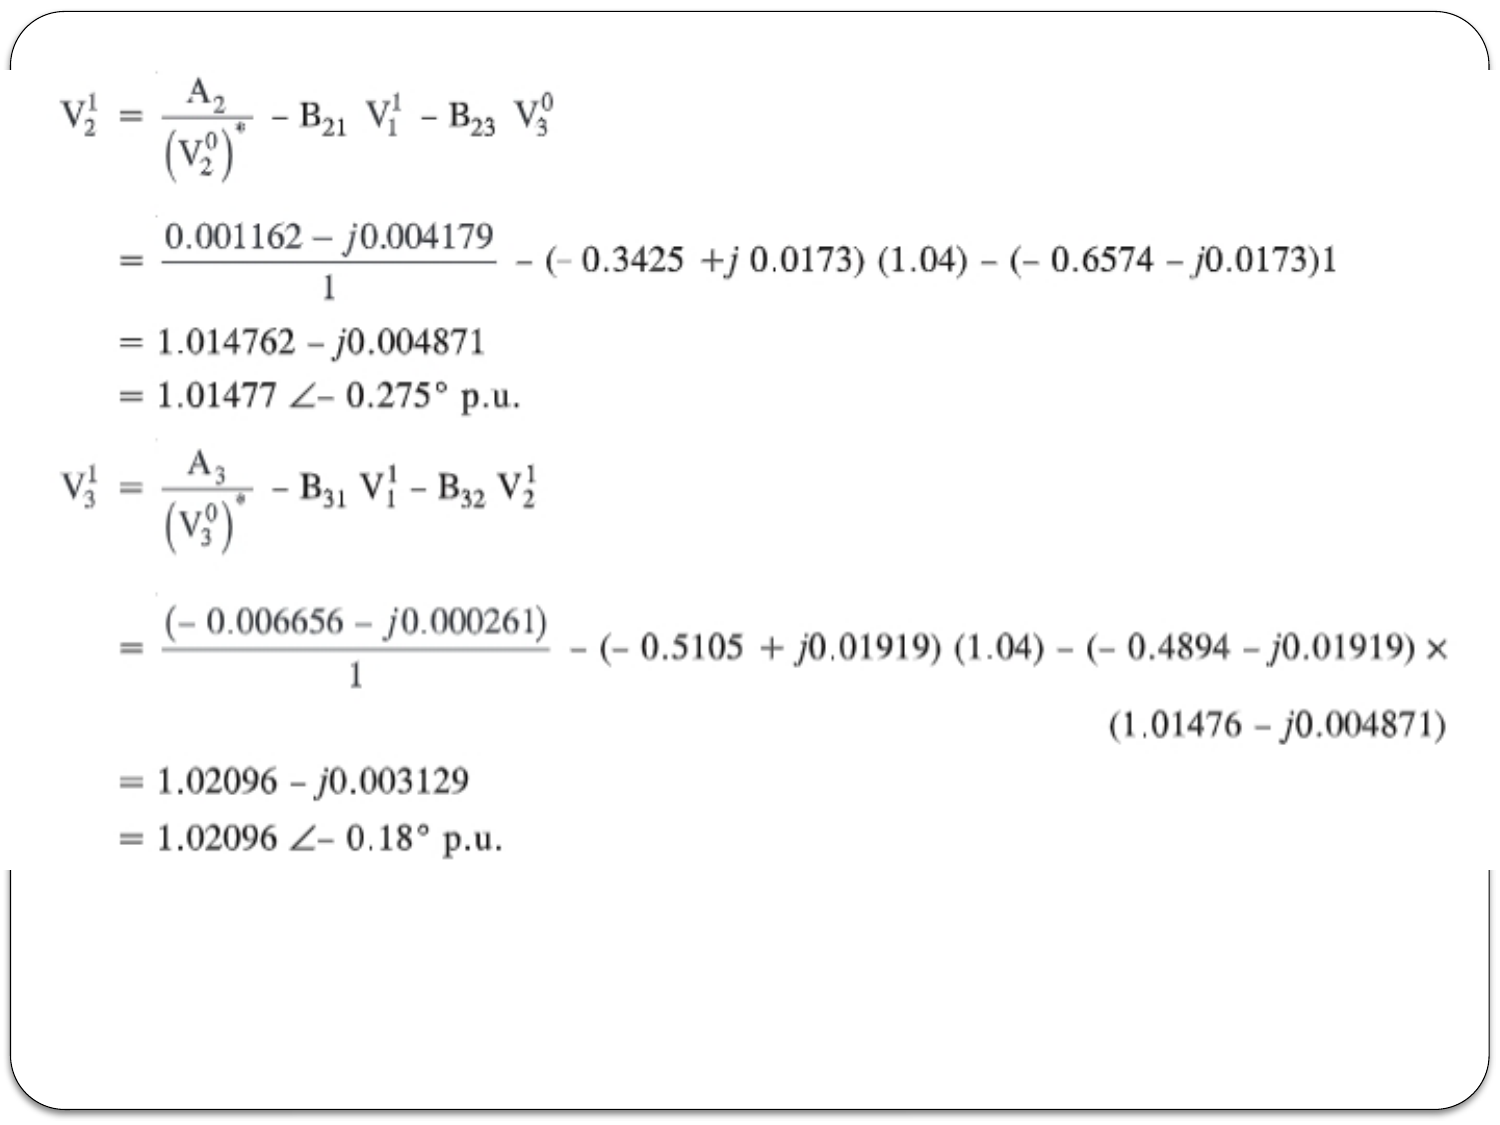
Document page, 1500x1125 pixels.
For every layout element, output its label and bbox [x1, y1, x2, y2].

picture [0, 70, 1500, 870]
